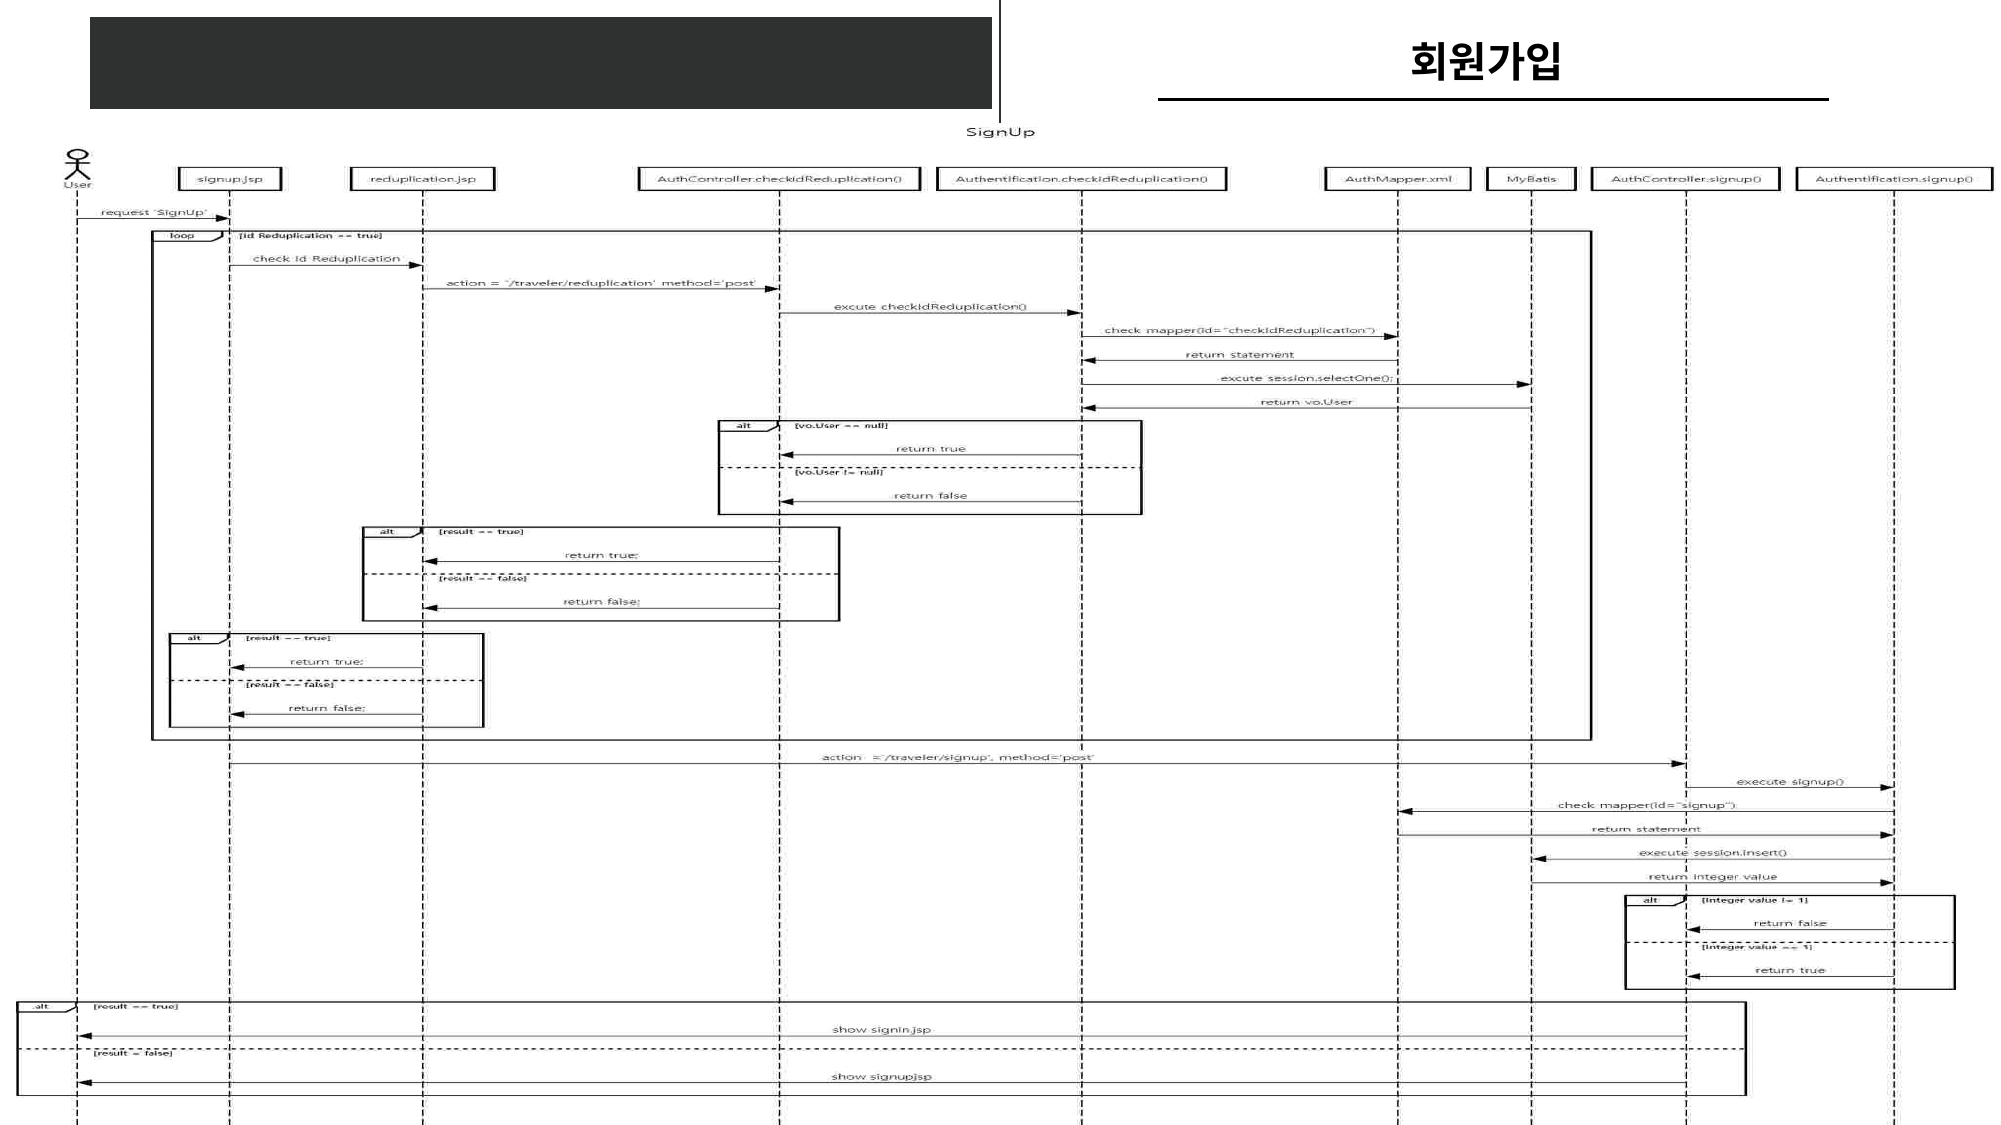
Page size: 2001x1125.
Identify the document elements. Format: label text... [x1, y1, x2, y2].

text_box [90, 7, 992, 123]
picture [0, 123, 2000, 1125]
text_box 회원가입 [1173, 28, 1814, 94]
